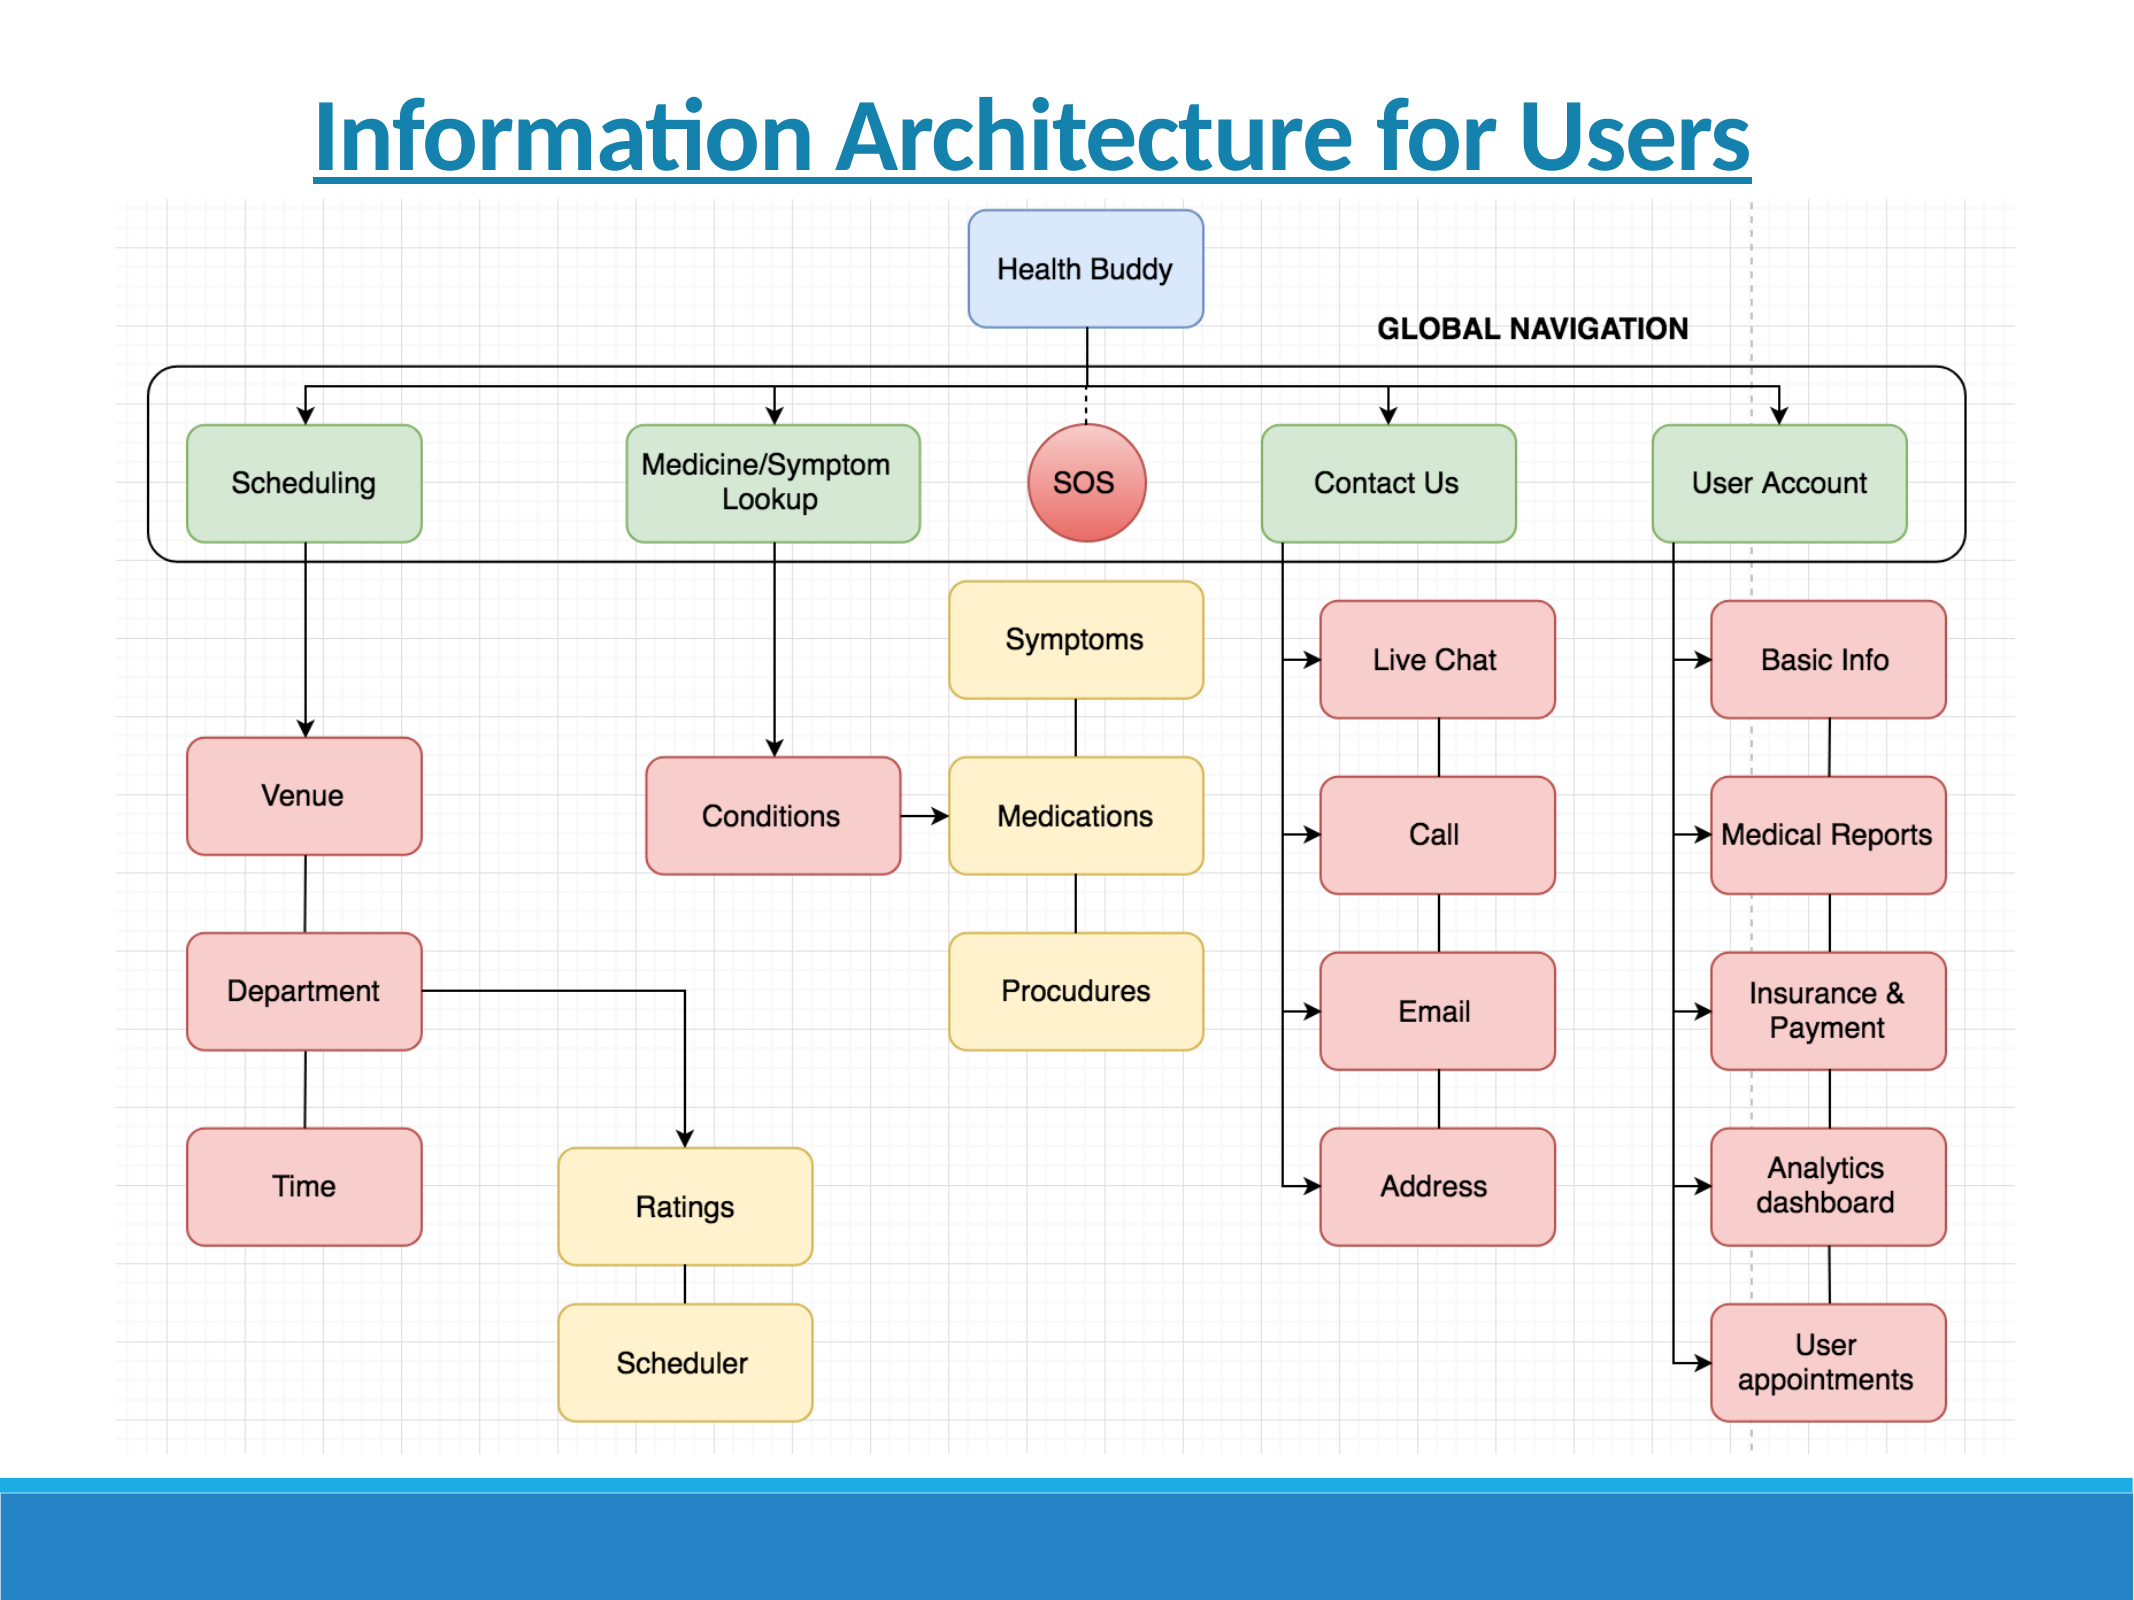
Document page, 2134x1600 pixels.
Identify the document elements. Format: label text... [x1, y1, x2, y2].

title Information Architecture for Users [297, 0, 2015, 196]
picture [115, 198, 2015, 1455]
